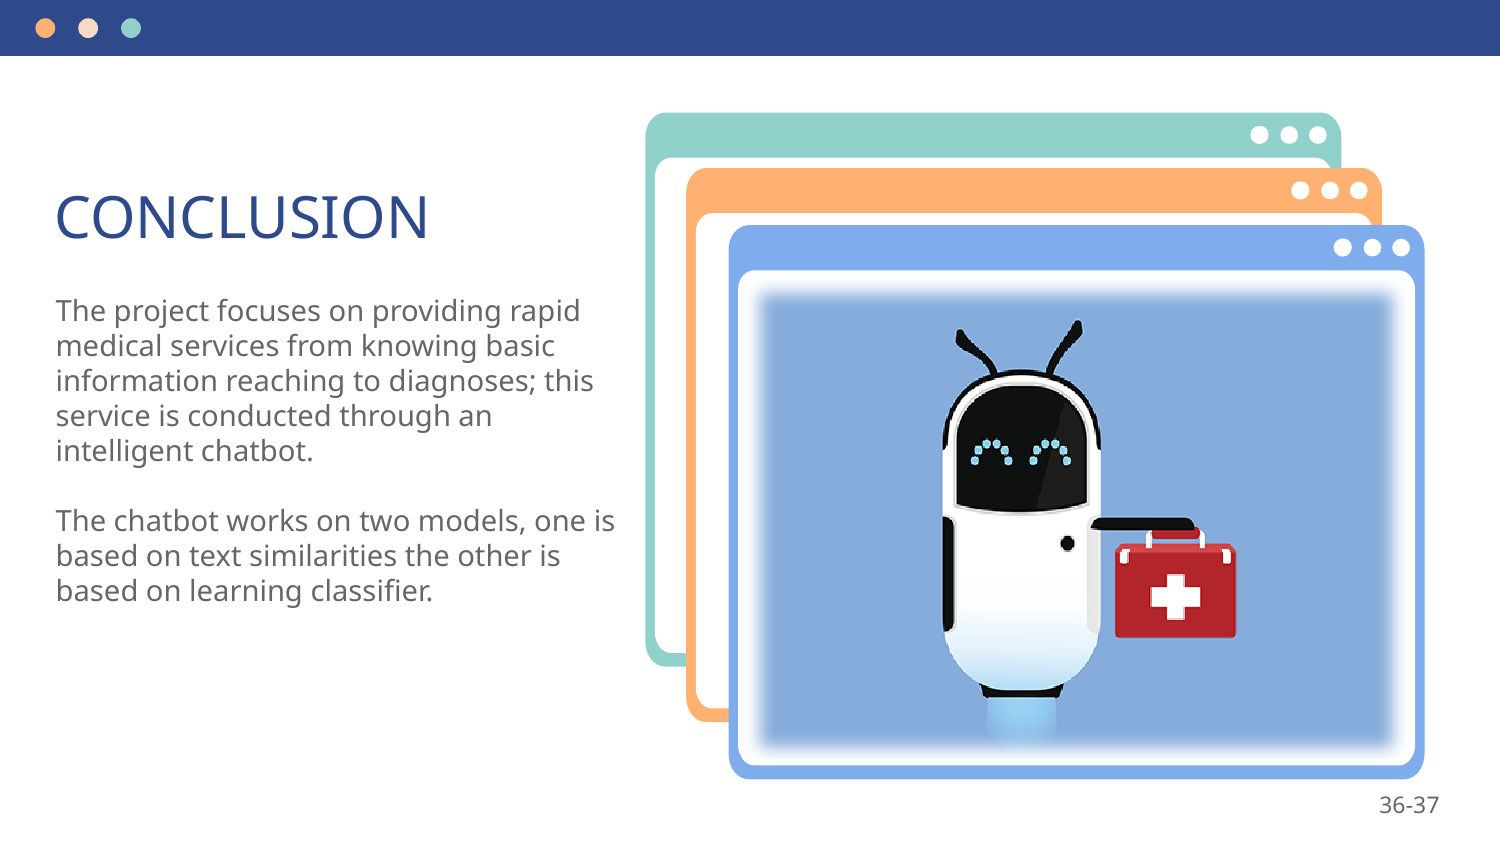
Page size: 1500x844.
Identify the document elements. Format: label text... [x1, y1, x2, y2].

title CONCLUSION [39, 125, 447, 266]
subtitle The project focuses on providing rapid medical services from knowing basic information reaching to diagnoses; this service is conducted through an intelligent chatbot. The chatbot works on two models, one is based on text similarities the other is based on learning classifier. [40, 277, 635, 667]
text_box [728, 224, 1425, 780]
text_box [685, 167, 1383, 723]
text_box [645, 112, 1342, 668]
picture [741, 275, 1410, 766]
text_box 36-37 [1324, 766, 1495, 844]
